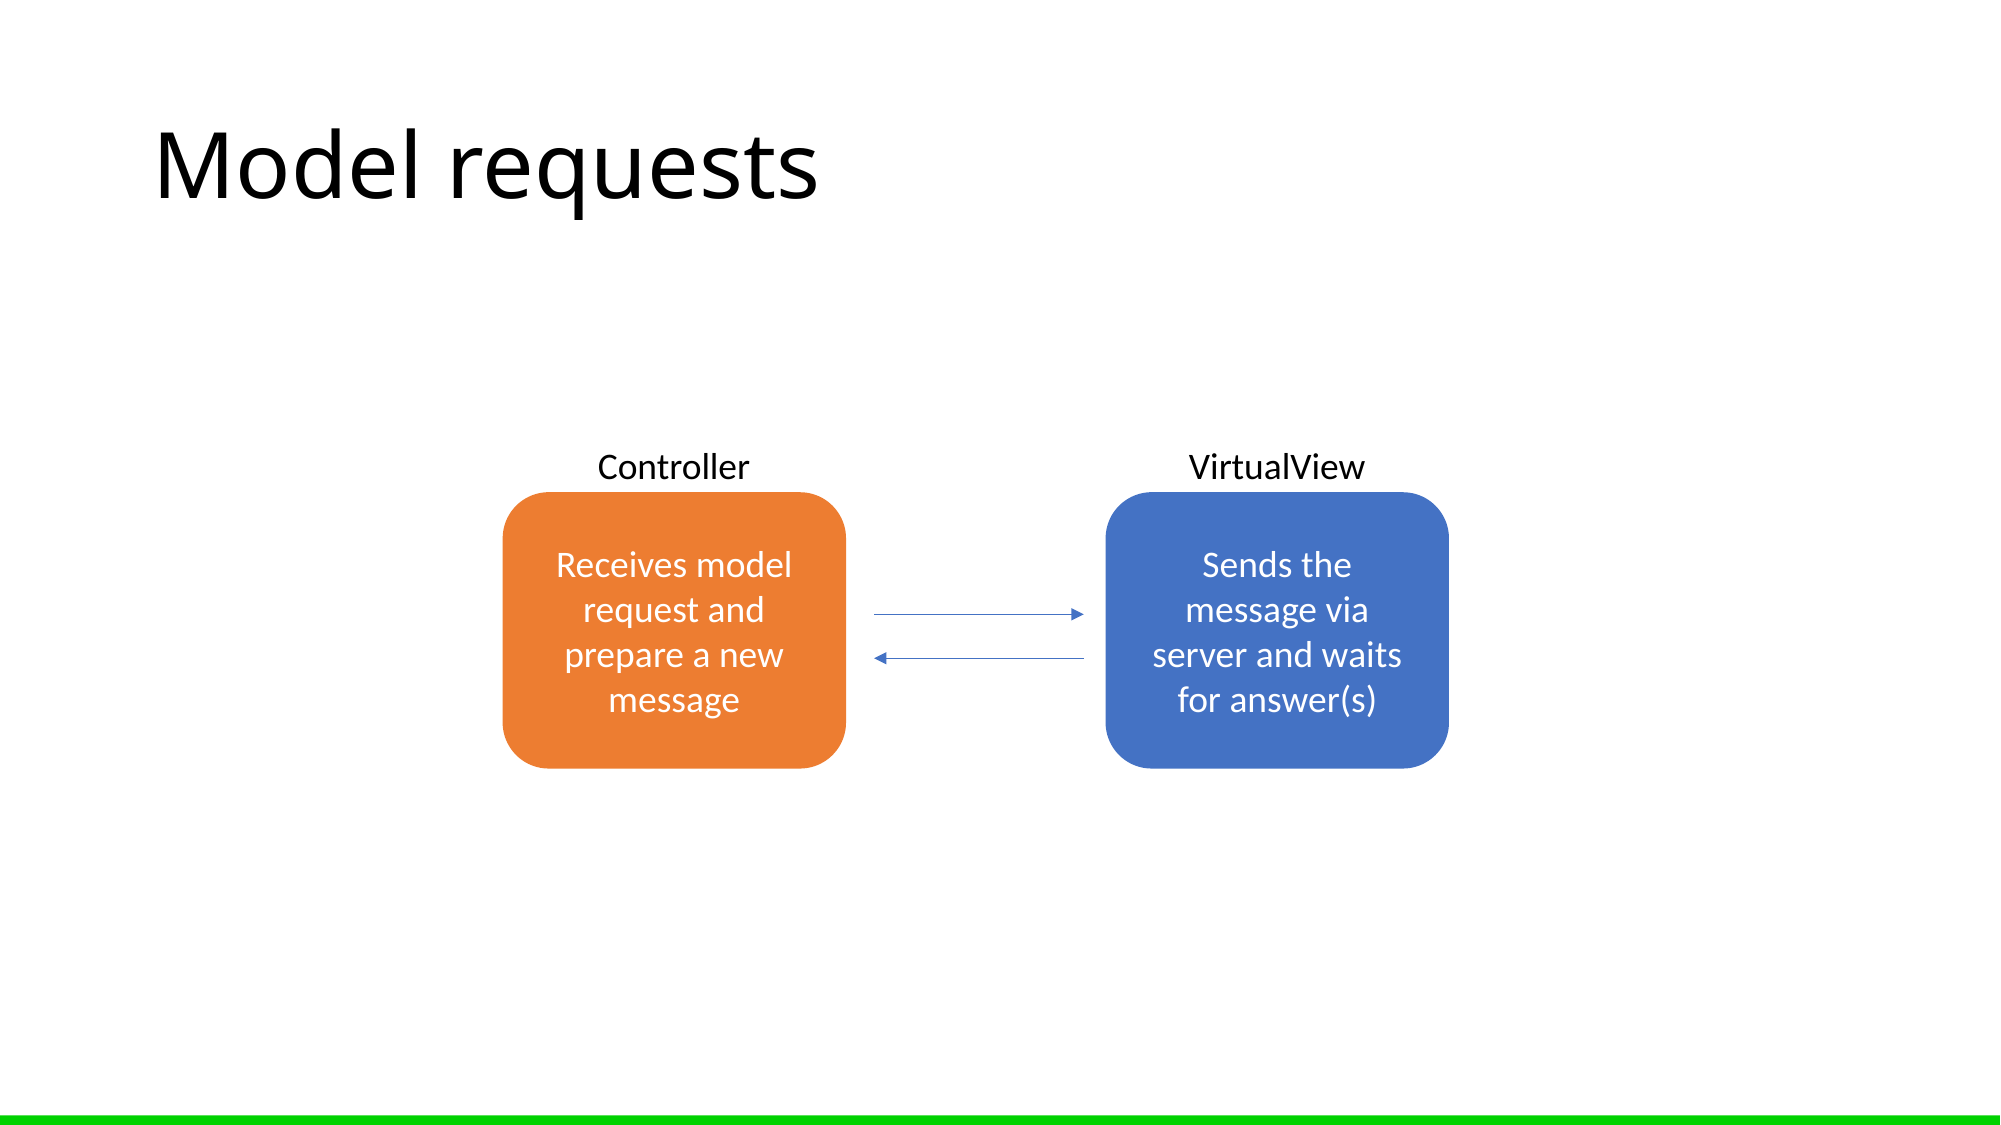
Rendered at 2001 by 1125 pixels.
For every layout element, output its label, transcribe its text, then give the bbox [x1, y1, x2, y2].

text_box Receives model request and prepare a new message [501, 491, 848, 770]
text_box VirtualView [1174, 434, 1381, 495]
text_box Controller [583, 434, 766, 495]
title Model requests [137, 59, 1863, 278]
text_box [0, 1114, 2000, 1125]
text_box Sends the message via server and waits for answer(s) [1104, 491, 1451, 770]
